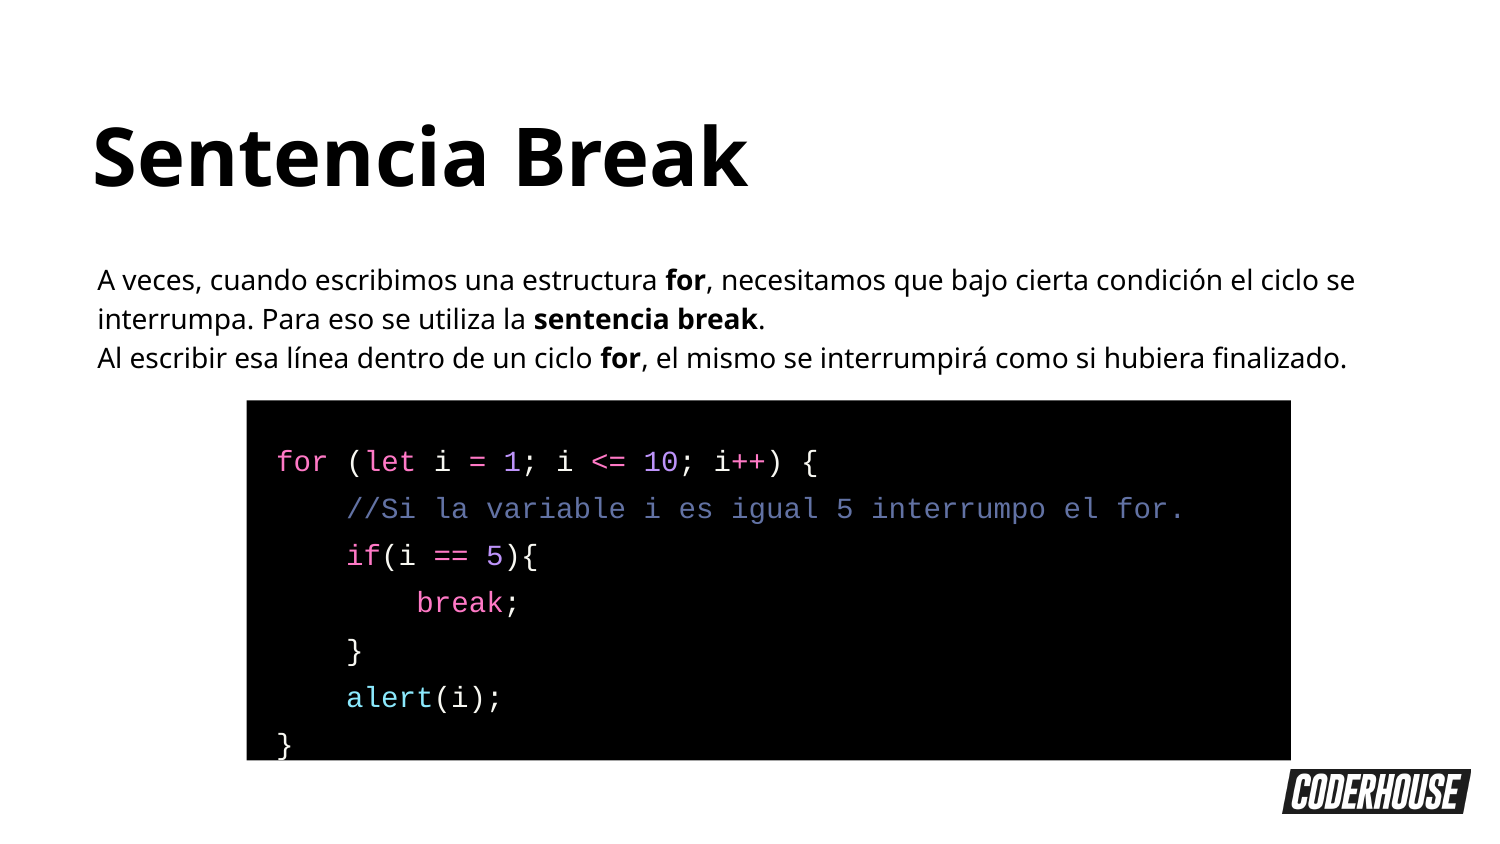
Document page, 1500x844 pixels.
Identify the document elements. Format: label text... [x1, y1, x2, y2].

text_box for (let i = 1; i <= 10; i++) { //Si la variable i es igual 5 interrumpo el for. if(i == 5){ break; } alert(i); } [246, 400, 1291, 761]
text_box Sentencia Break [77, 101, 1414, 220]
text_box A veces, cuando escribimos una estructura for, necesitamos que bajo cierta condición el ciclo se interrumpa. Para eso se utiliza la sentencia break. Al escribir esa línea dentro de un ciclo for, el mismo se interrumpirá como si hubiera finalizado. [82, 242, 1418, 389]
picture [1281, 769, 1471, 814]
